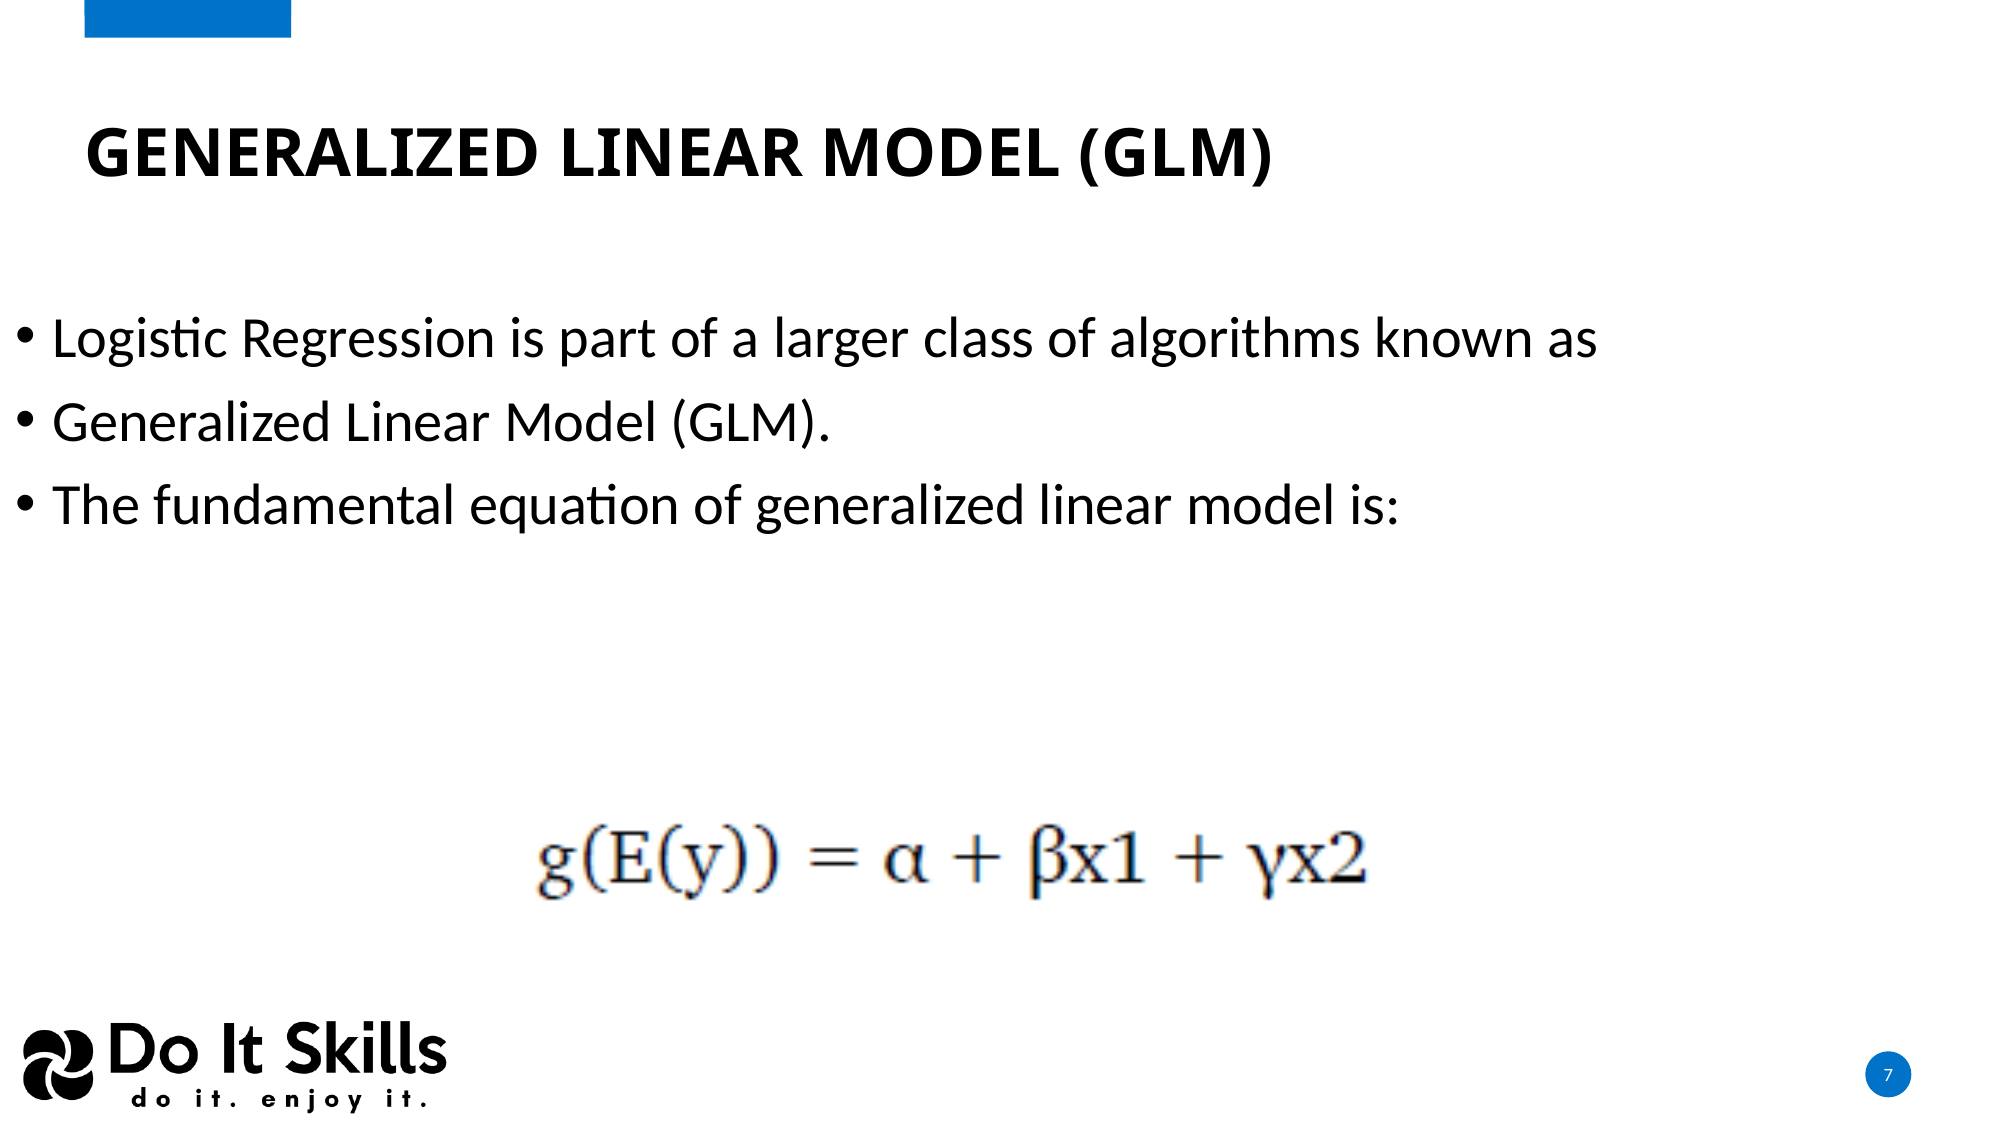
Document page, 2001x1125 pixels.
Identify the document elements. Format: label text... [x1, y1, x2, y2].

list Logistic Regression is part of a larger class of algorithms known as Generalized Linear Model (GLM). The fundamental equation of generalized linear model is: [0, 299, 1778, 1014]
picture [0, 724, 1569, 1125]
slide_number 7 [1864, 1059, 1913, 1090]
title Generalized Linear Model (GLM) [84, 40, 1914, 192]
